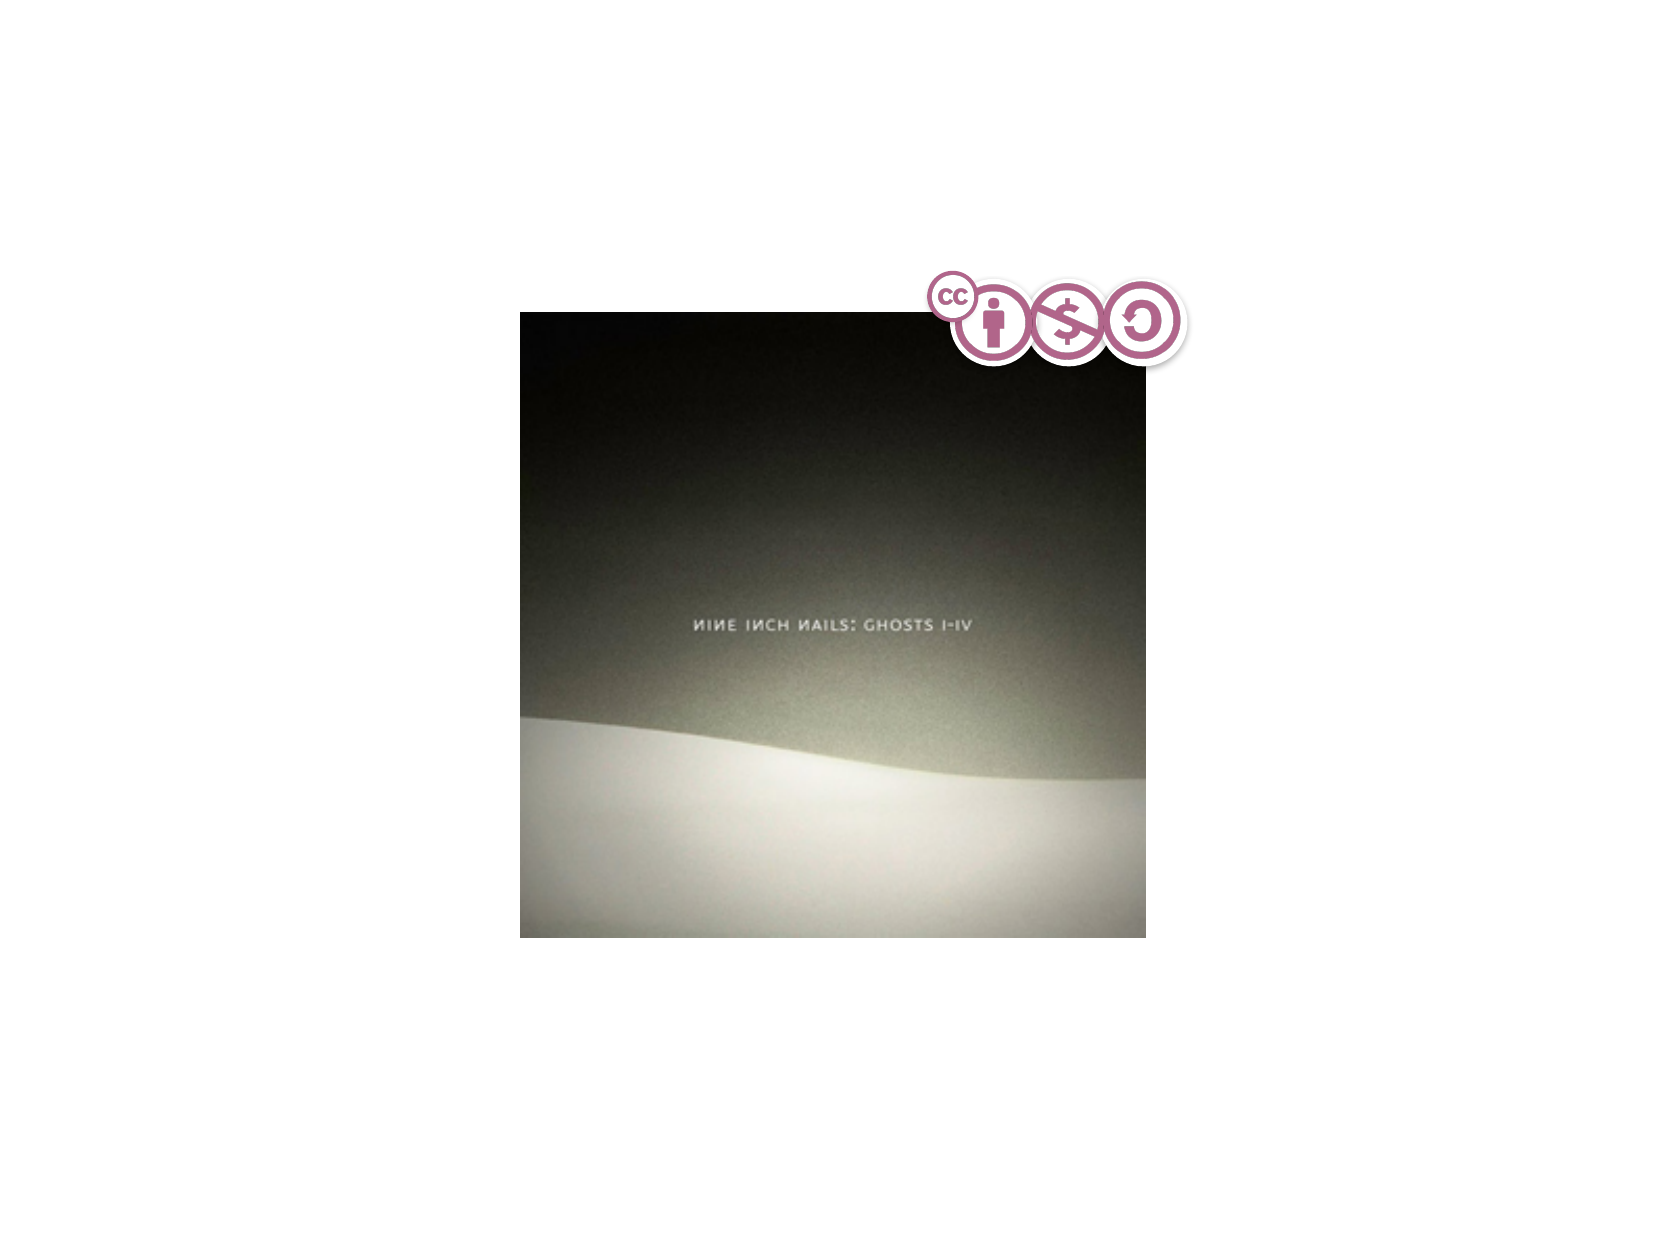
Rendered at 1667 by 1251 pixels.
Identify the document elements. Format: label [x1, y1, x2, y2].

picture [520, 274, 1188, 938]
text_box [926, 270, 979, 323]
